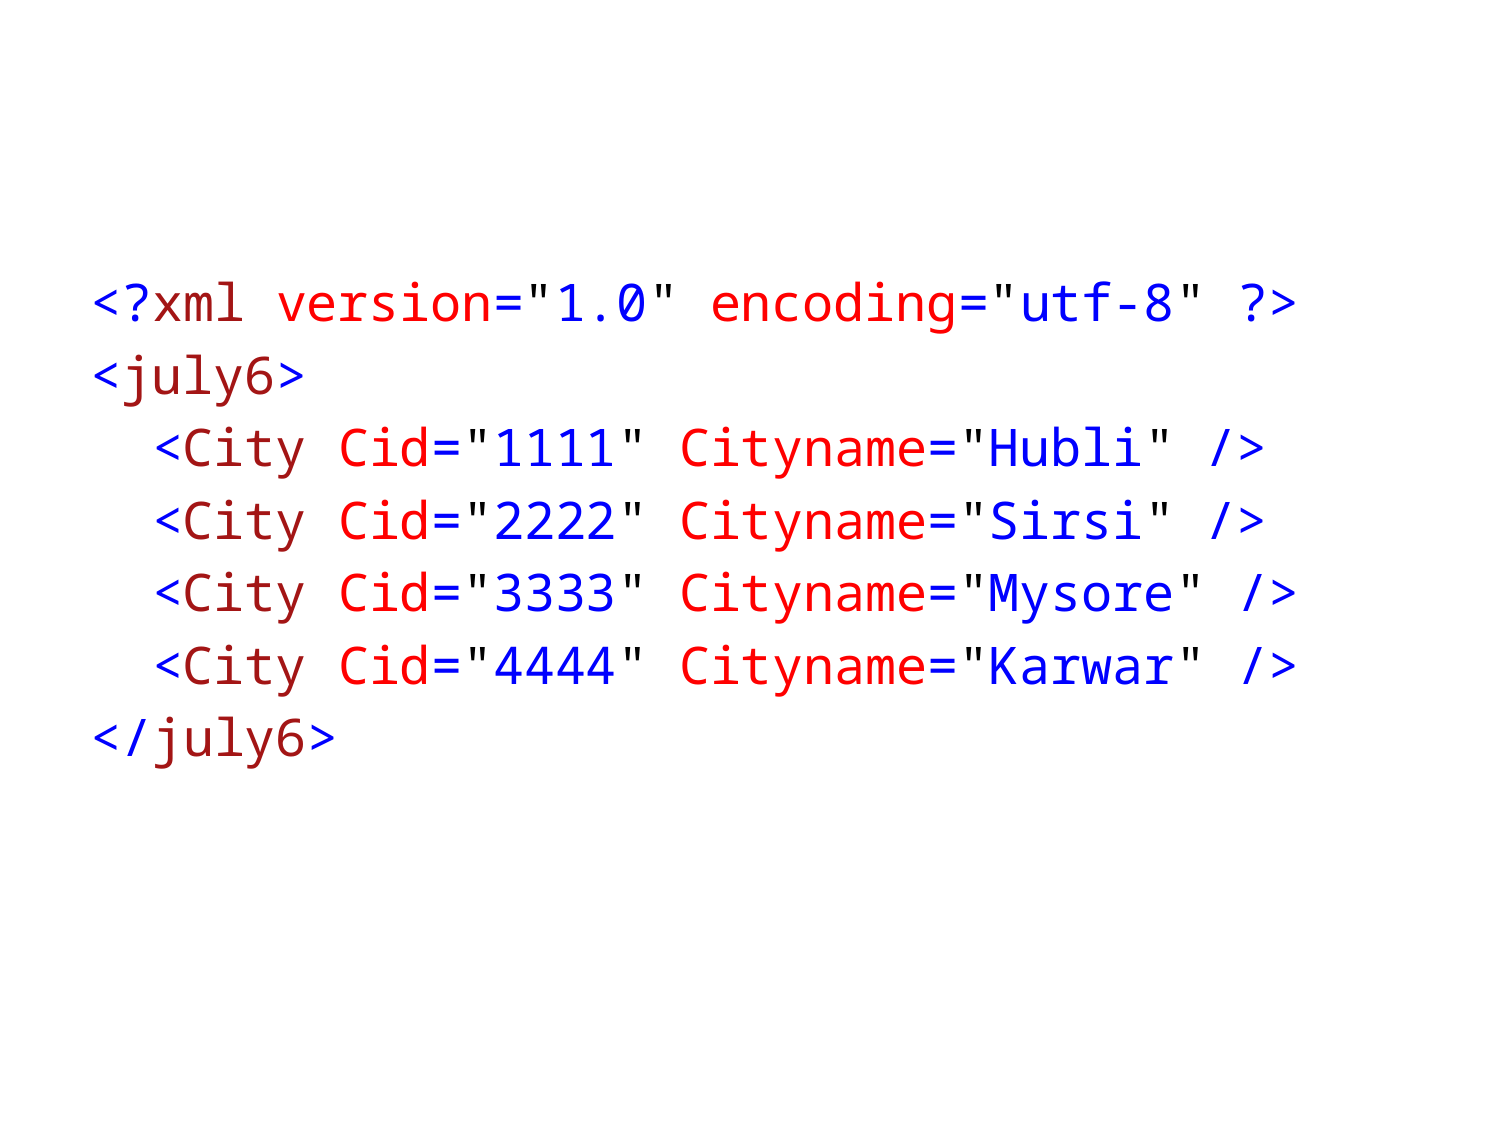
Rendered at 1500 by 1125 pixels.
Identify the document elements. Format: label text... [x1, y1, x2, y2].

list <?xml version="1.0" encoding="utf-8" ?> <july6> <City Cid="1111" Cityname="Hubli" /> <City Cid="2222" Cityname="Sirsi" /> <City Cid="3333" Cityname="Mysore" /> <City Cid="4444" Cityname="Karwar" /> </july6> [75, 262, 1425, 1005]
